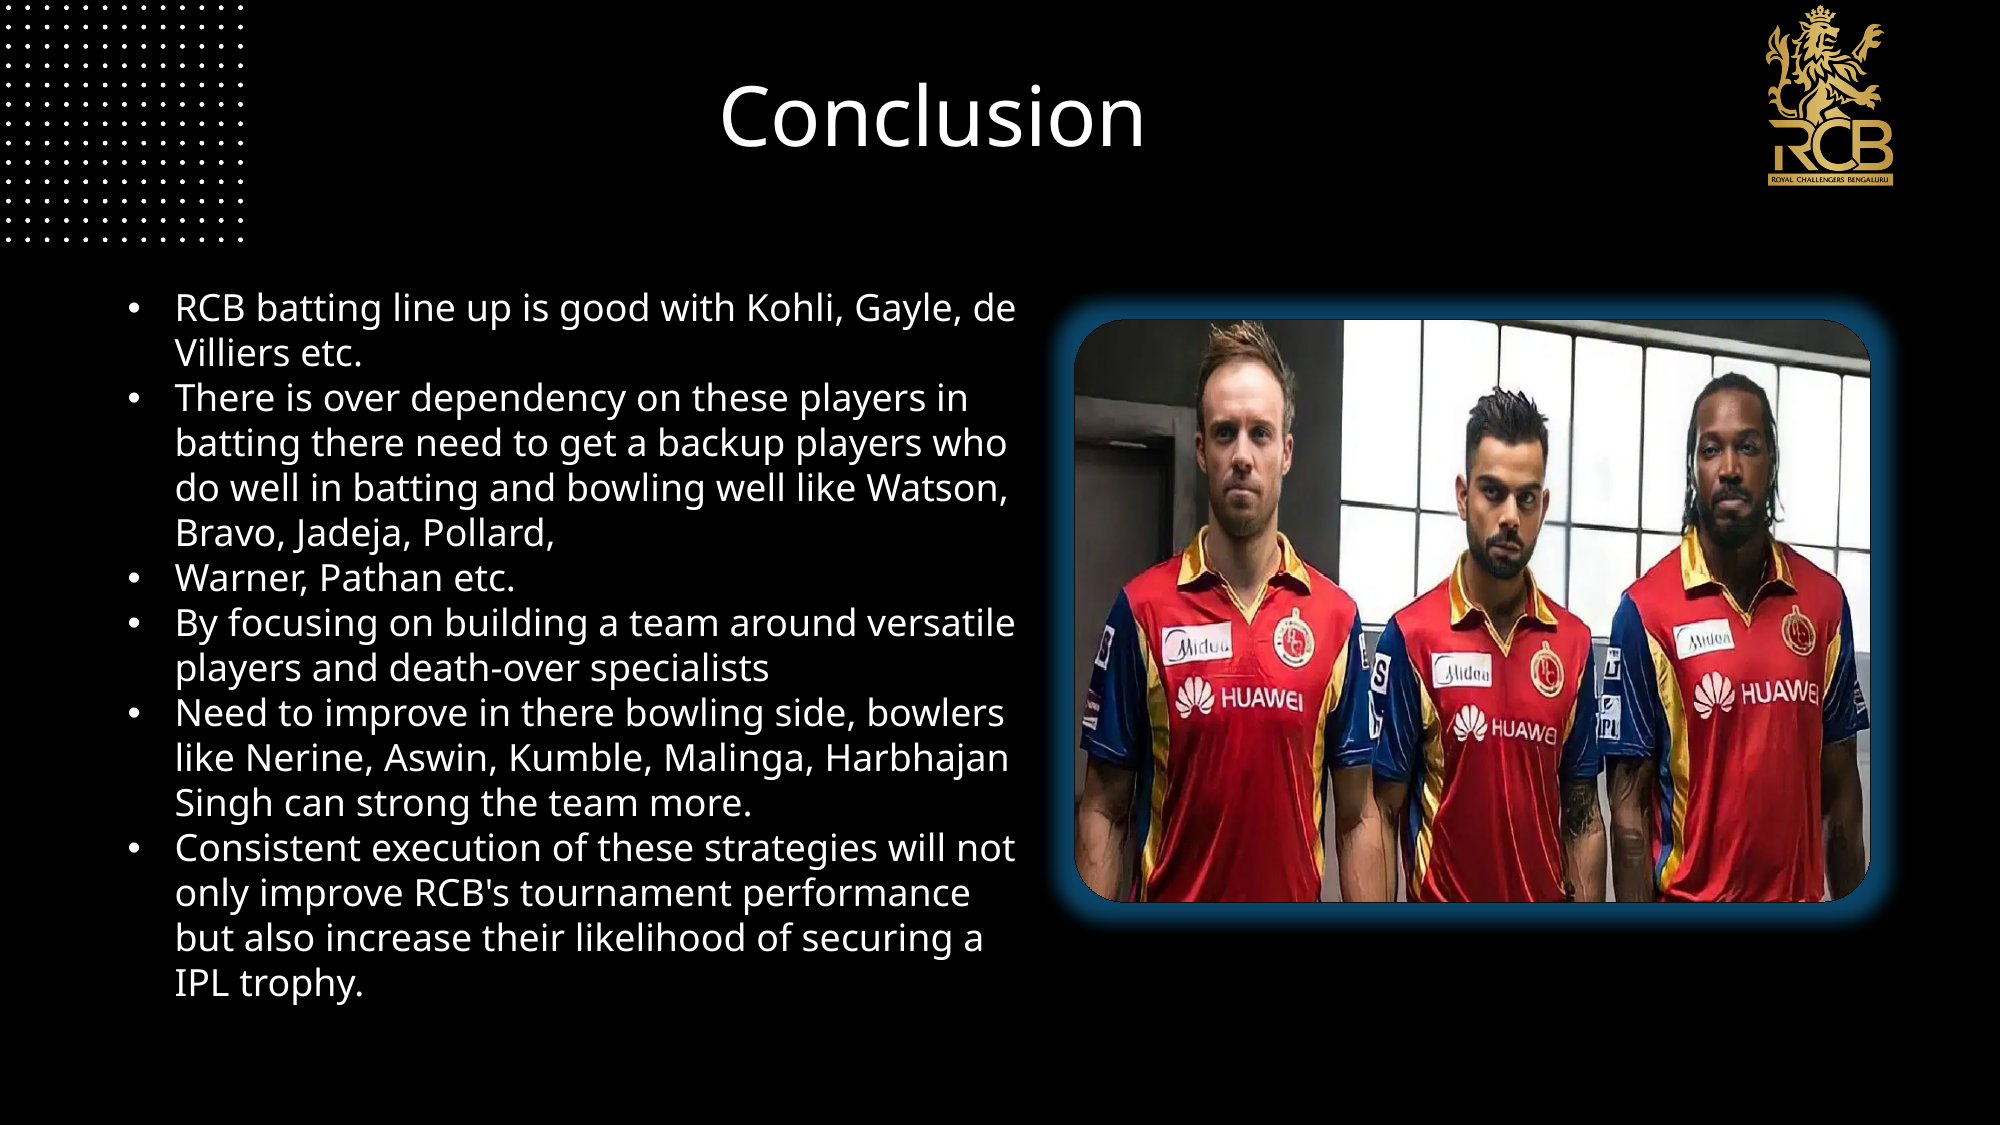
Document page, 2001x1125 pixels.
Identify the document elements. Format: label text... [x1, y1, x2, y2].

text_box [5, 4, 244, 243]
text_box RCB batting line up is good with Kohli, Gayle, de Villiers etc. There is over dependency on these players in batting there need to get a backup players who do well in batting and bowling well like Watson, Bravo, Jadeja, Pollard, Warner, Pathan etc. By focusing on building a team around versatile players and death-over specialists Need to improve in there bowling side, bowlers like Nerine, Aswin, Kumble, Malinga, Harbhajan Singh can strong the team more. Consistent execution of these strategies will not only improve RCB's tournament performance but also increase their likelihood of securing a IPL trophy. [112, 227, 1034, 1057]
text_box Conclusion [585, 46, 1282, 181]
picture [1073, 319, 1872, 903]
picture [1659, 0, 2000, 192]
